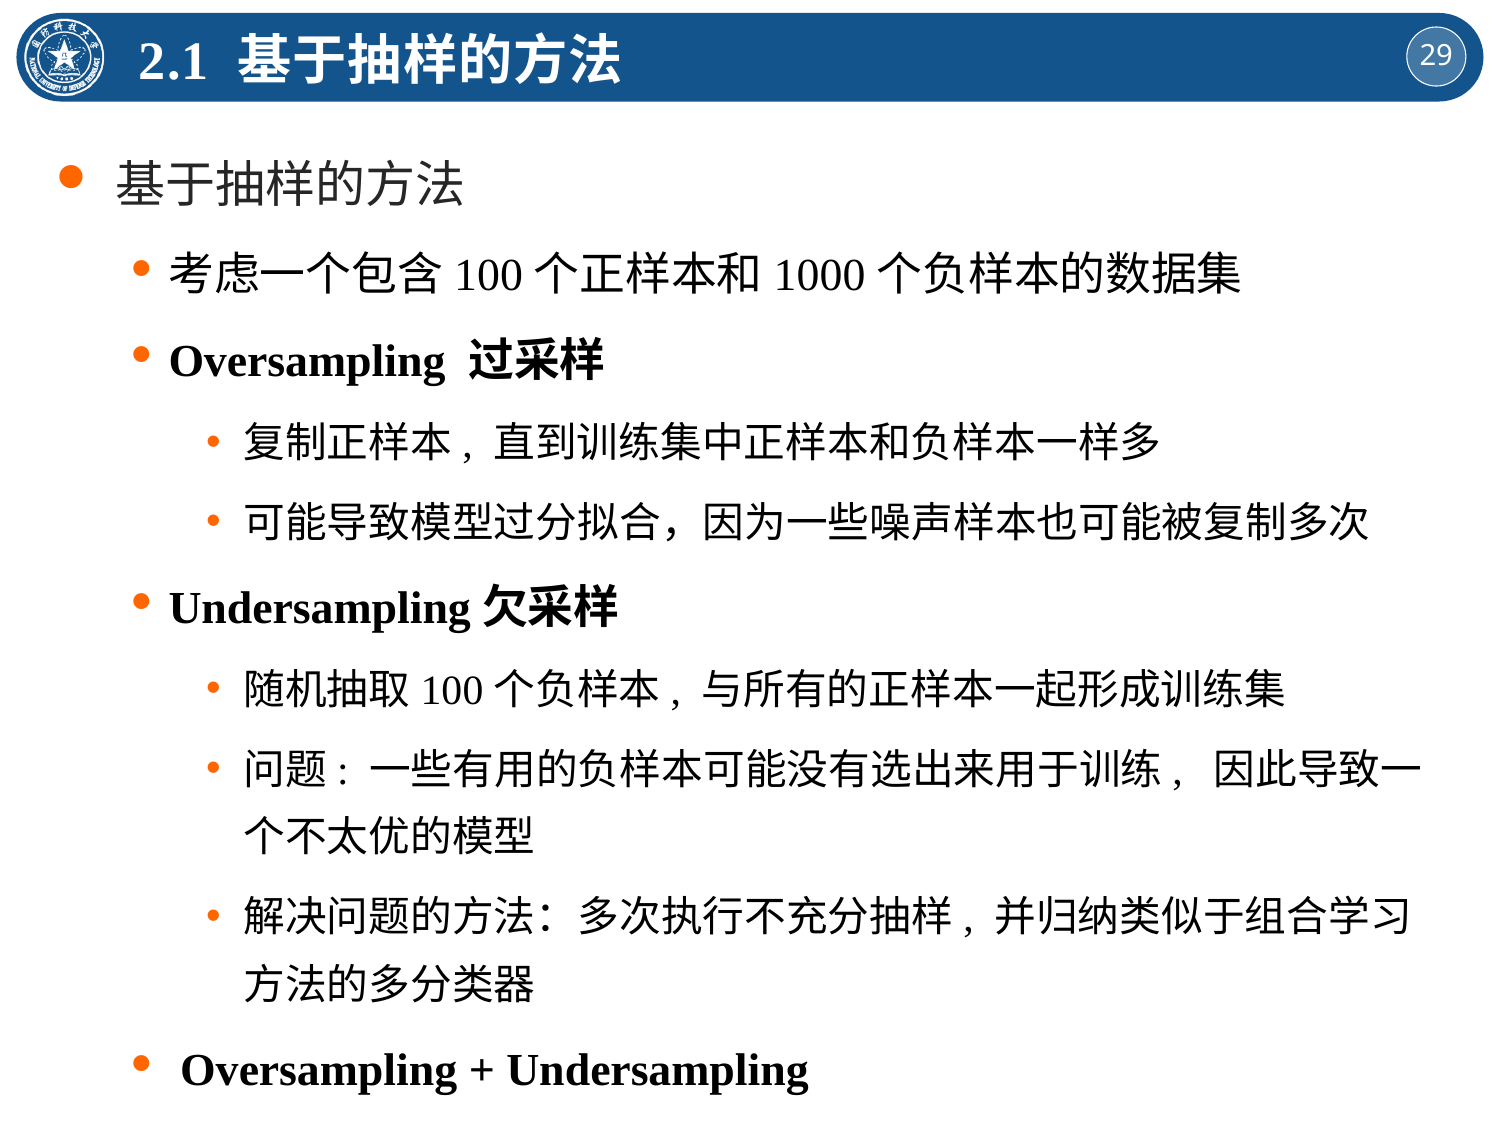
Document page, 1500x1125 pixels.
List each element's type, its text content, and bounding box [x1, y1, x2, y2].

list 基于抽样的方法 考虑一个包含100个正样本和1000个负样本的数据集 Oversampling 过采样 复制正样本, 直到训练集中正样本和负样本一样多 可能导致模型过分拟合，因为一些噪声样本也可能被复制多次 Undersampling欠采样 随机抽取100个负样本, 与所有的正样本一起形成训练集 问题: 一些有用的负样本可能没有选出来用于训练, 因此导致一个不太优的模型 解决问题的方法：多次执行不充分抽样, 并归纳类似于组合学习方法的多分类器 Oversampling + Undersampling [41, 124, 1459, 1102]
title 2.1 基于抽样的方法 [124, 17, 1337, 124]
picture [16, 9, 111, 104]
